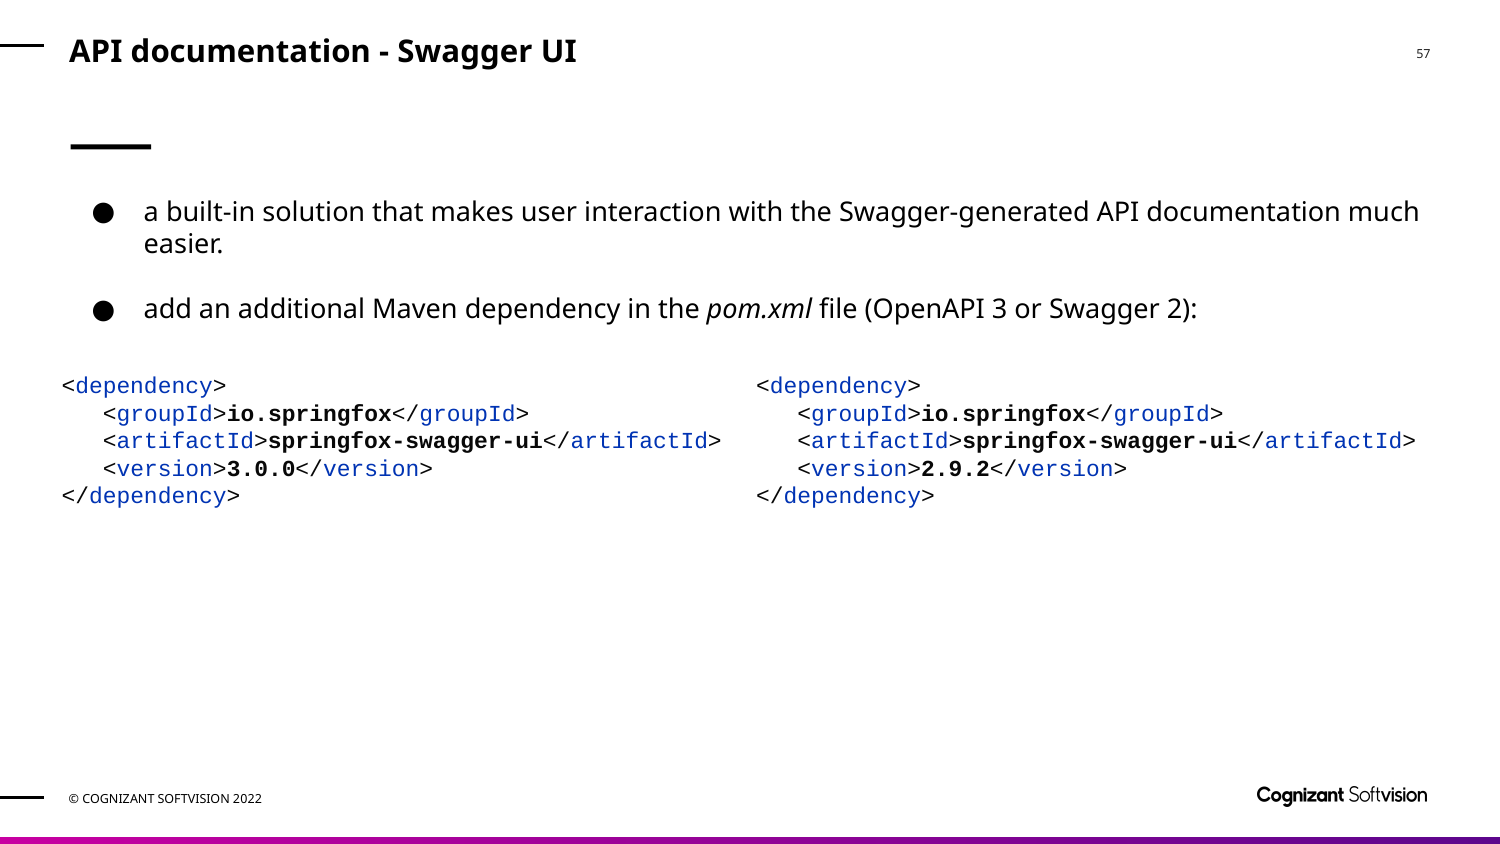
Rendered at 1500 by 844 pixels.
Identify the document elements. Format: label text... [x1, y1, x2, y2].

text_box [70, 144, 152, 150]
subtitle a built-in solution that makes user interaction with the Swagger-generated API documentation much easier. add an additional Maven dependency in the pom.xml file (OpenAPI 3 or Swagger 2): [68, 174, 1432, 344]
text_box <dependency> <groupId>io.springfox</groupId> <artifactId>springfox-swagger-ui</artifactId> <version>2.9.2</version> </dependency> [743, 355, 1454, 524]
title API documentation - Swagger UI [69, 28, 1272, 73]
text_box <dependency> <groupId>io.springfox</groupId> <artifactId>springfox-swagger-ui</artifactId> <version>3.0.0</version> </dependency> [46, 355, 743, 524]
picture [1257, 786, 1427, 807]
